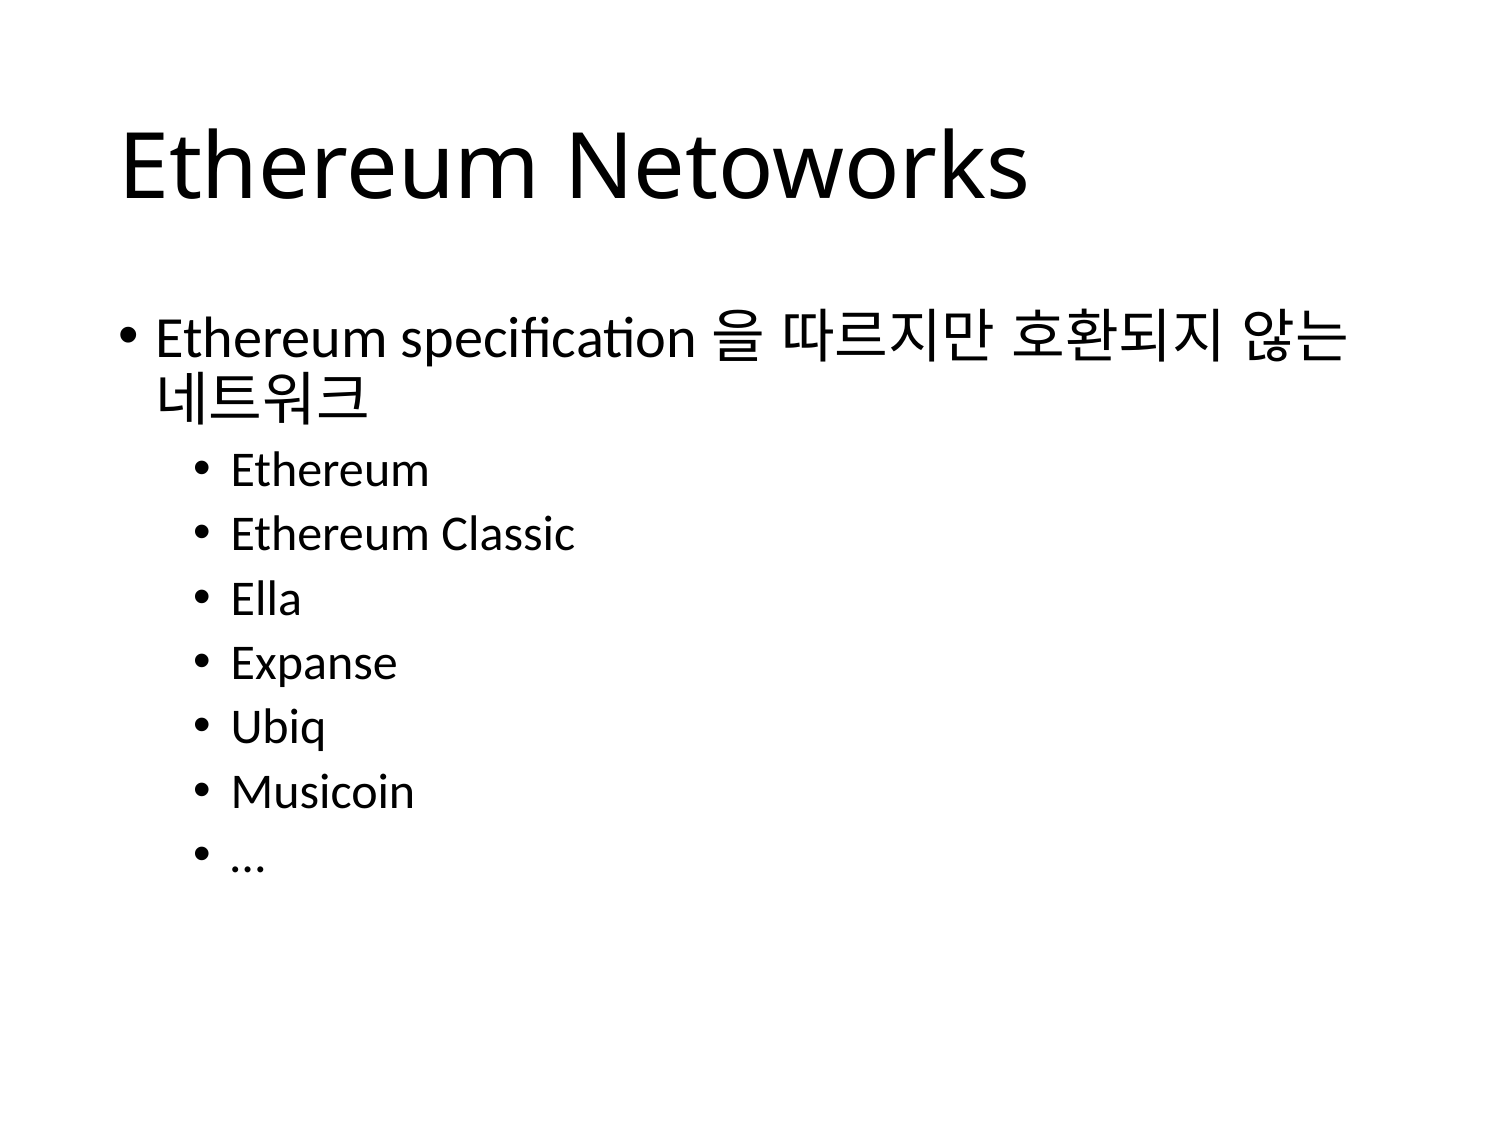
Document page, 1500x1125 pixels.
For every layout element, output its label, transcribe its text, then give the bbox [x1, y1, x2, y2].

list Ethereum specification을 따르지만 호환되지 않는 네트워크 Ethereum Ethereum Classic Ella Expanse Ubiq Musicoin … [103, 299, 1397, 1014]
title Ethereum Netoworks [103, 59, 1397, 278]
